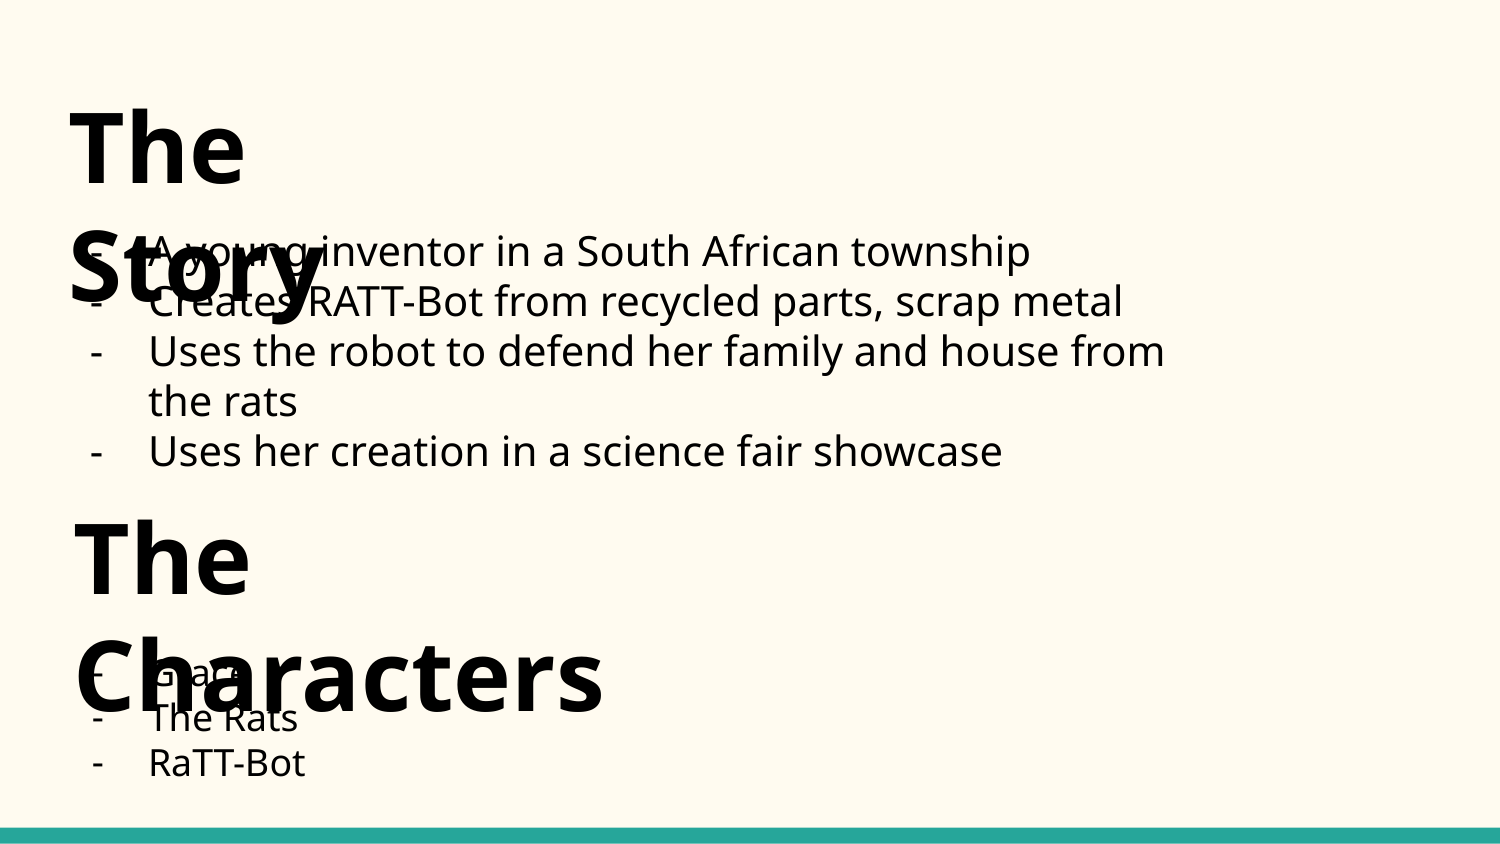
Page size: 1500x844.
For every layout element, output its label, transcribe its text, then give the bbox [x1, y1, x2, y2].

title The Characters [58, 481, 787, 747]
text_box A young inventor in a South African township Creates RATT-Bot from recycled parts, scrap metal Uses the robot to defend her family and house from the rats Uses her creation in a science fair showcase [58, 210, 1236, 491]
text_box Grace The Rats RaTT-Bot [58, 633, 384, 799]
title The Story [53, 70, 525, 336]
